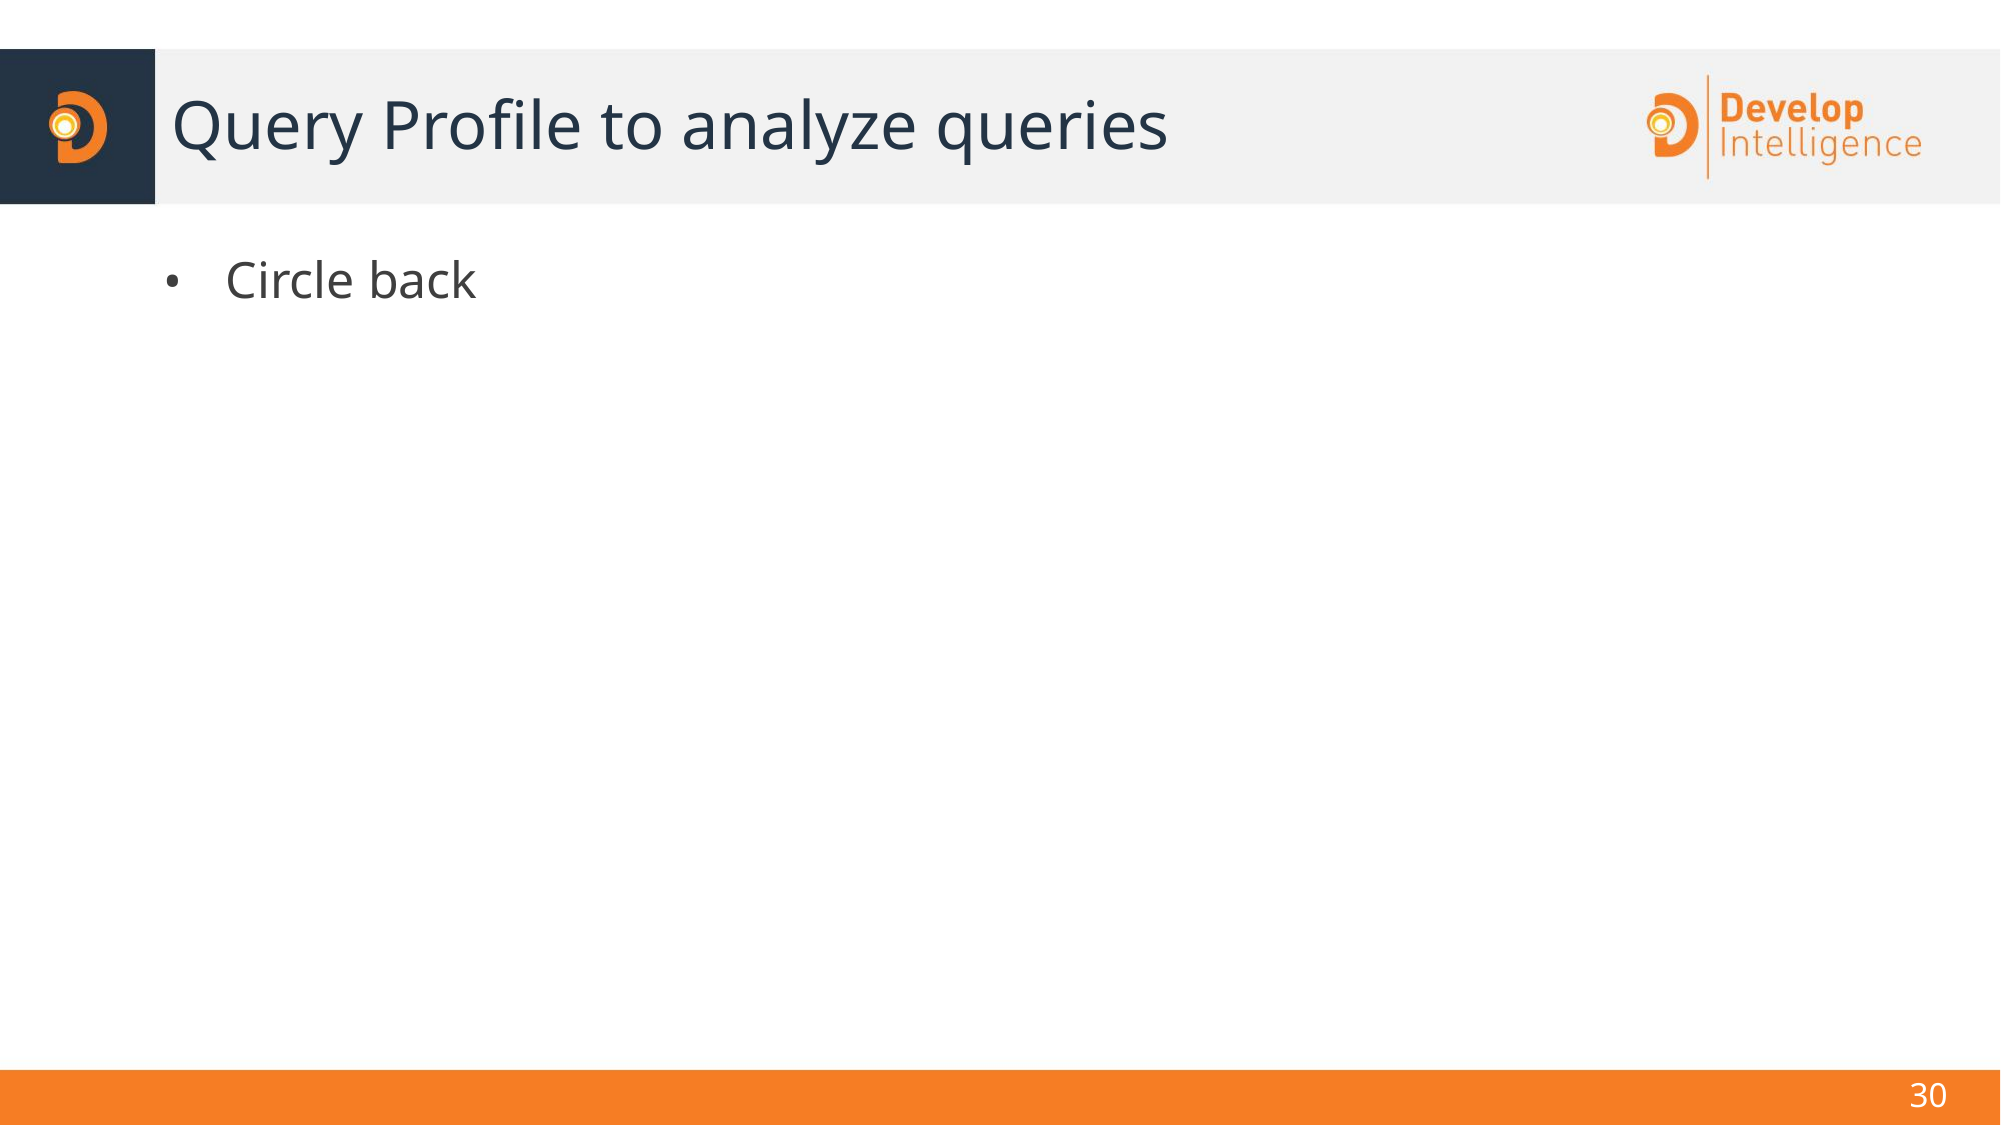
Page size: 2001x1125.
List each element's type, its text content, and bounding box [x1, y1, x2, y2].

list Circle back [135, 248, 1861, 1016]
slide_number 30 [1860, 1072, 1998, 1122]
title Query Profile to analyze queries [156, 53, 1999, 203]
picture [0, 0, 2001, 1125]
